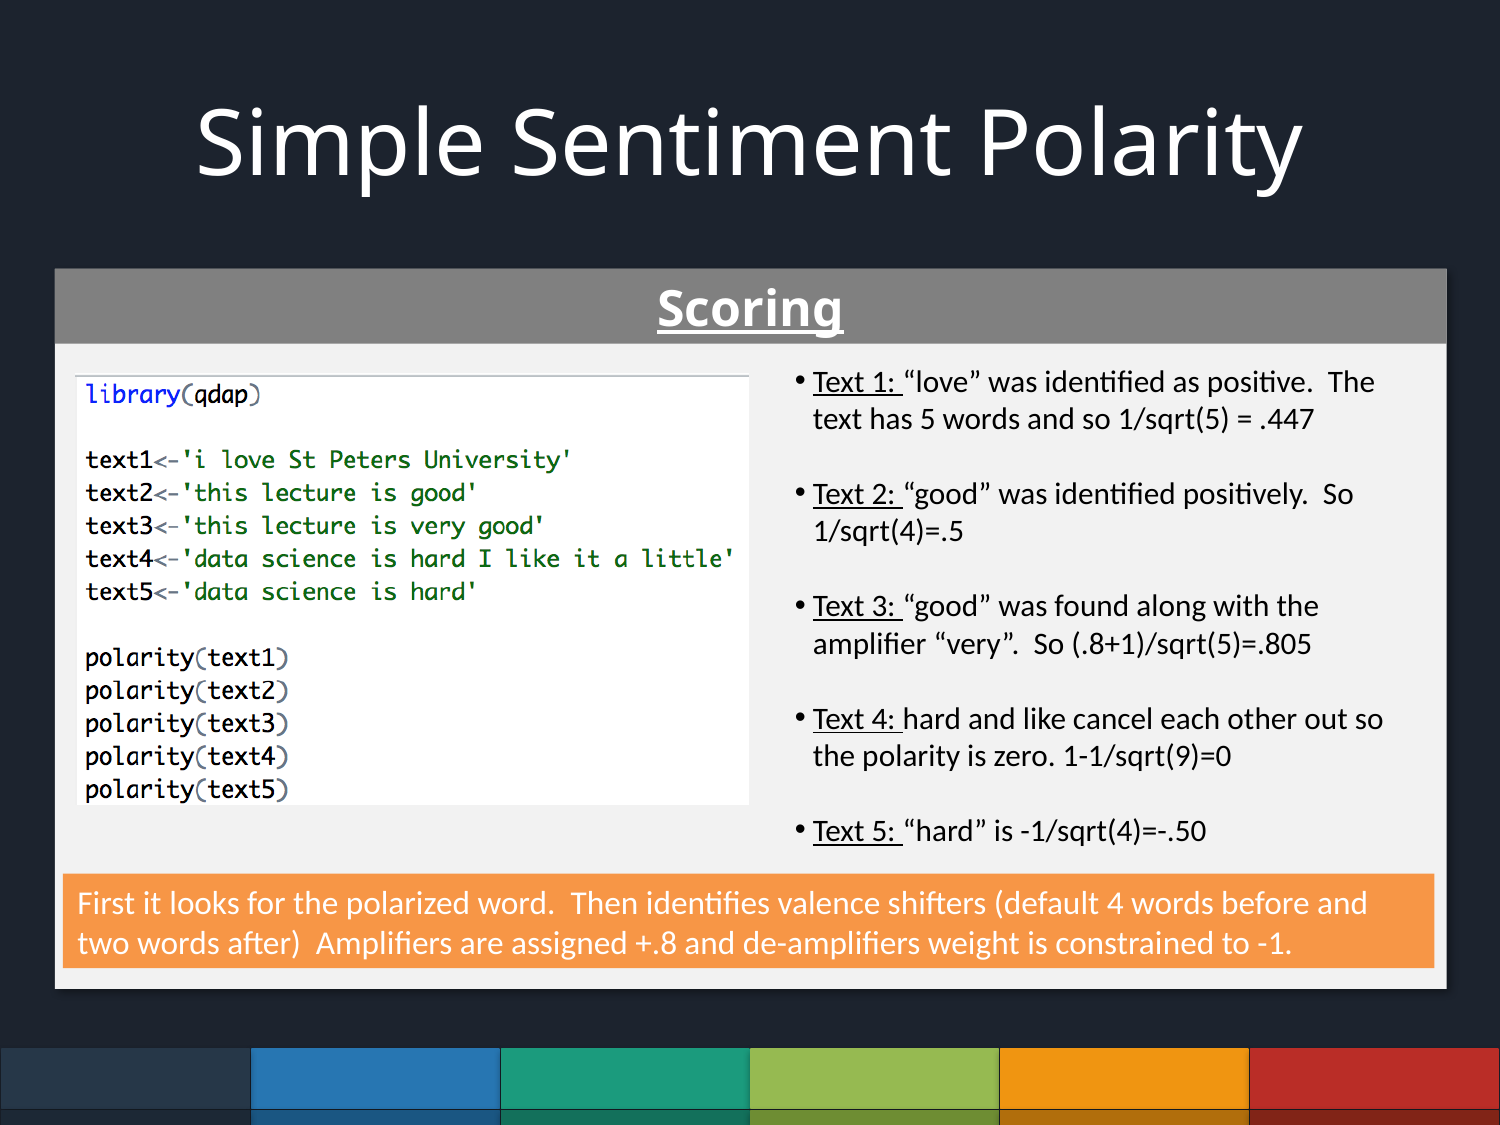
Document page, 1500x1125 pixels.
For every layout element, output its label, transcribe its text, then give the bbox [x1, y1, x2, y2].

picture [74, 372, 749, 806]
text_box [53, 346, 1449, 991]
text_box Scoring [53, 267, 1449, 346]
text_box Text 1: “love” was identified as positive. The text has 5 words and so 1/sqrt(5) = .447 Text 2: “good” was identified positively. So 1/sqrt(4)=.5 Text 3: “good” was found along with the amplifier “very”. So (.8+1)/sqrt(5)=.805 Text 4: hard and like cancel each other out so the polarity is zero. 1-1/sqrt(9)=0 Text 5: “hard” is -1/sqrt(4)=-.50 [780, 353, 1447, 855]
text_box First it looks for the polarized word. Then identifies valence shifters (default 4 words before and two words after) Amplifiers are assigned +.8 and de-amplifiers weight is constrained to -1. [62, 873, 1435, 969]
title Simple Sentiment Polarity [75, 45, 1425, 233]
